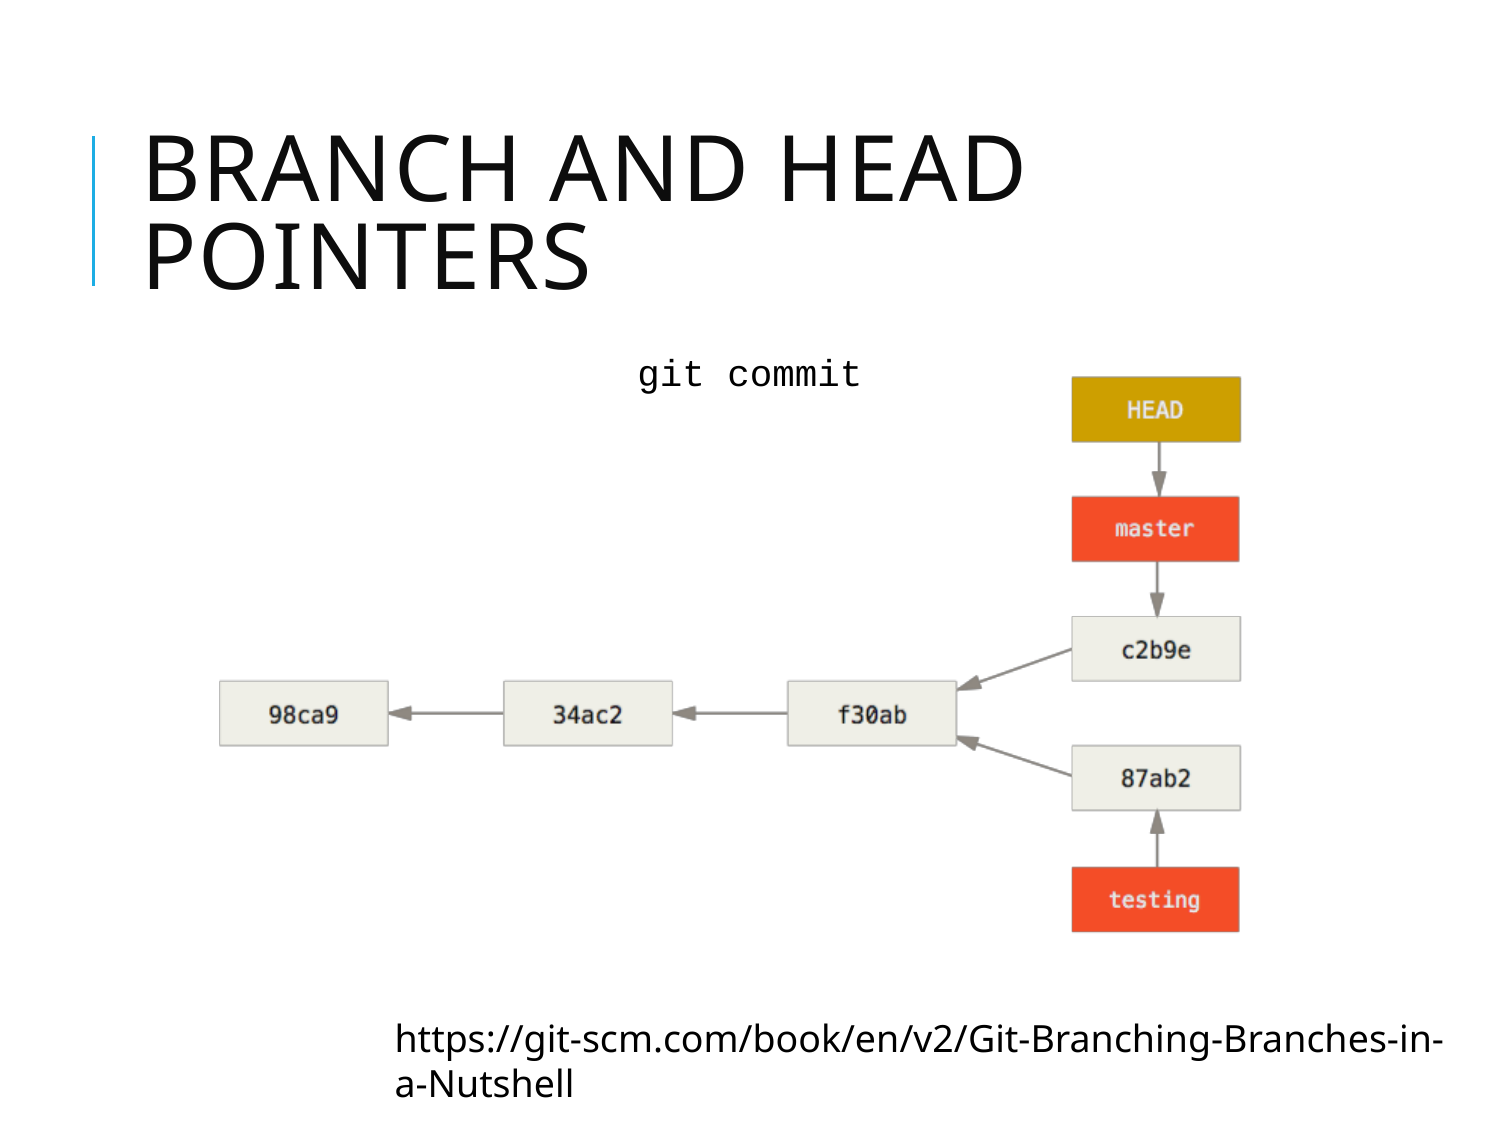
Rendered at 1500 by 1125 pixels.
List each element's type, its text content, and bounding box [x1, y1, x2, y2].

text_box https://git-scm.com/book/en/v2/Git-Branching-Branches-in-a-Nutshell [379, 1007, 1472, 1112]
title Branch and HEAD Pointers [126, 96, 1322, 342]
picture [167, 295, 1375, 1069]
